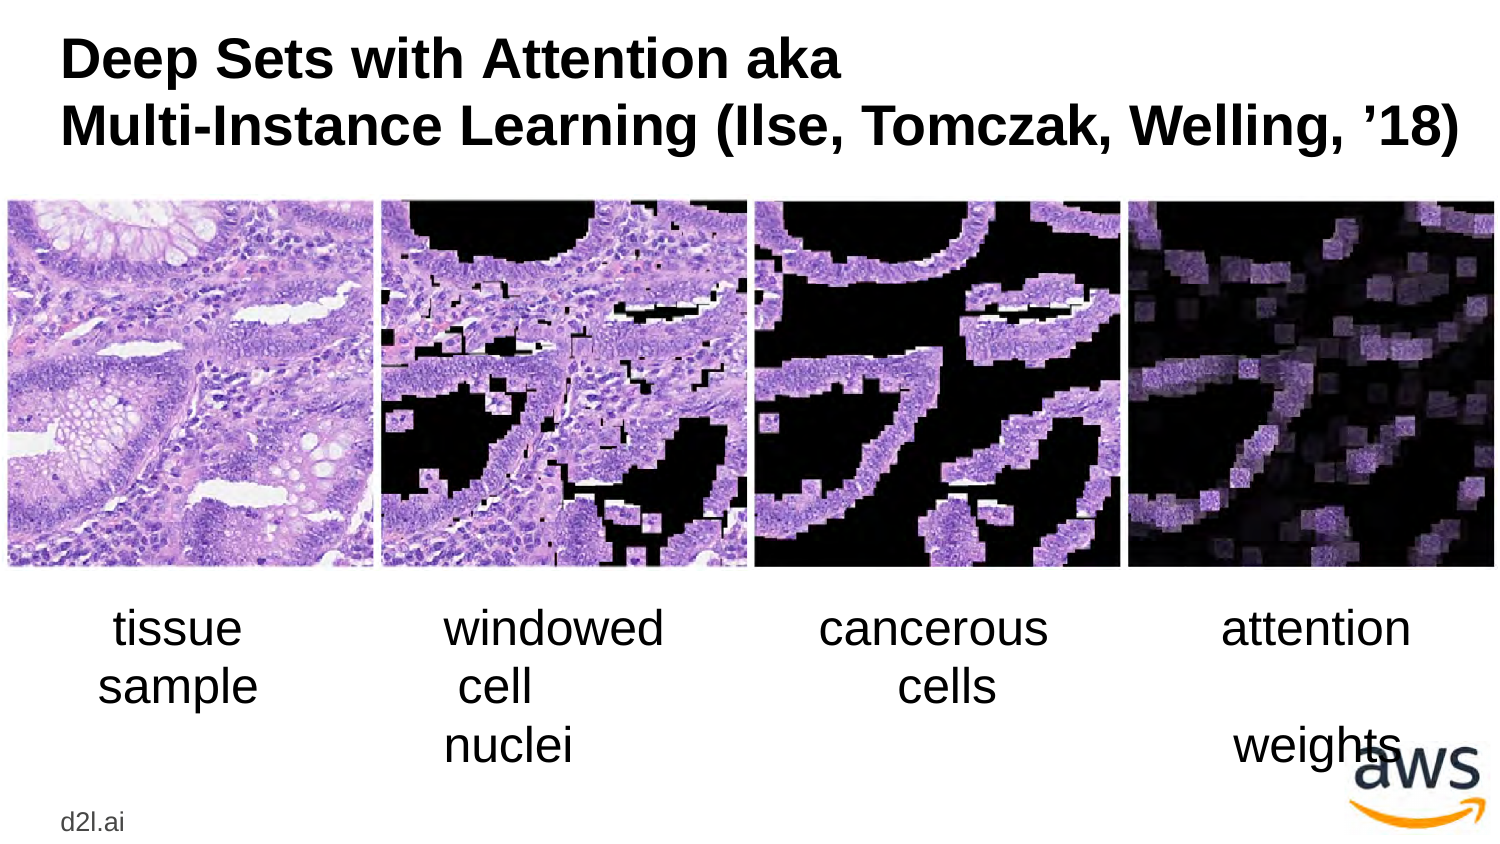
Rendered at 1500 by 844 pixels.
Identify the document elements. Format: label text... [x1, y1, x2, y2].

text_box attention weights [1218, 591, 1415, 773]
picture [1344, 741, 1491, 835]
text_box d2l.ai [58, 804, 128, 837]
text_box windowed cell nuclei [441, 591, 669, 773]
text_box cancerous cells [816, 591, 1052, 714]
text_box [1, 194, 1498, 571]
text_box tissue sample [95, 591, 262, 714]
title Deep Sets with Attention aka Multi-Instance Learning (Ilse, Tomczak, Welling, ’18) [28, 19, 1471, 163]
